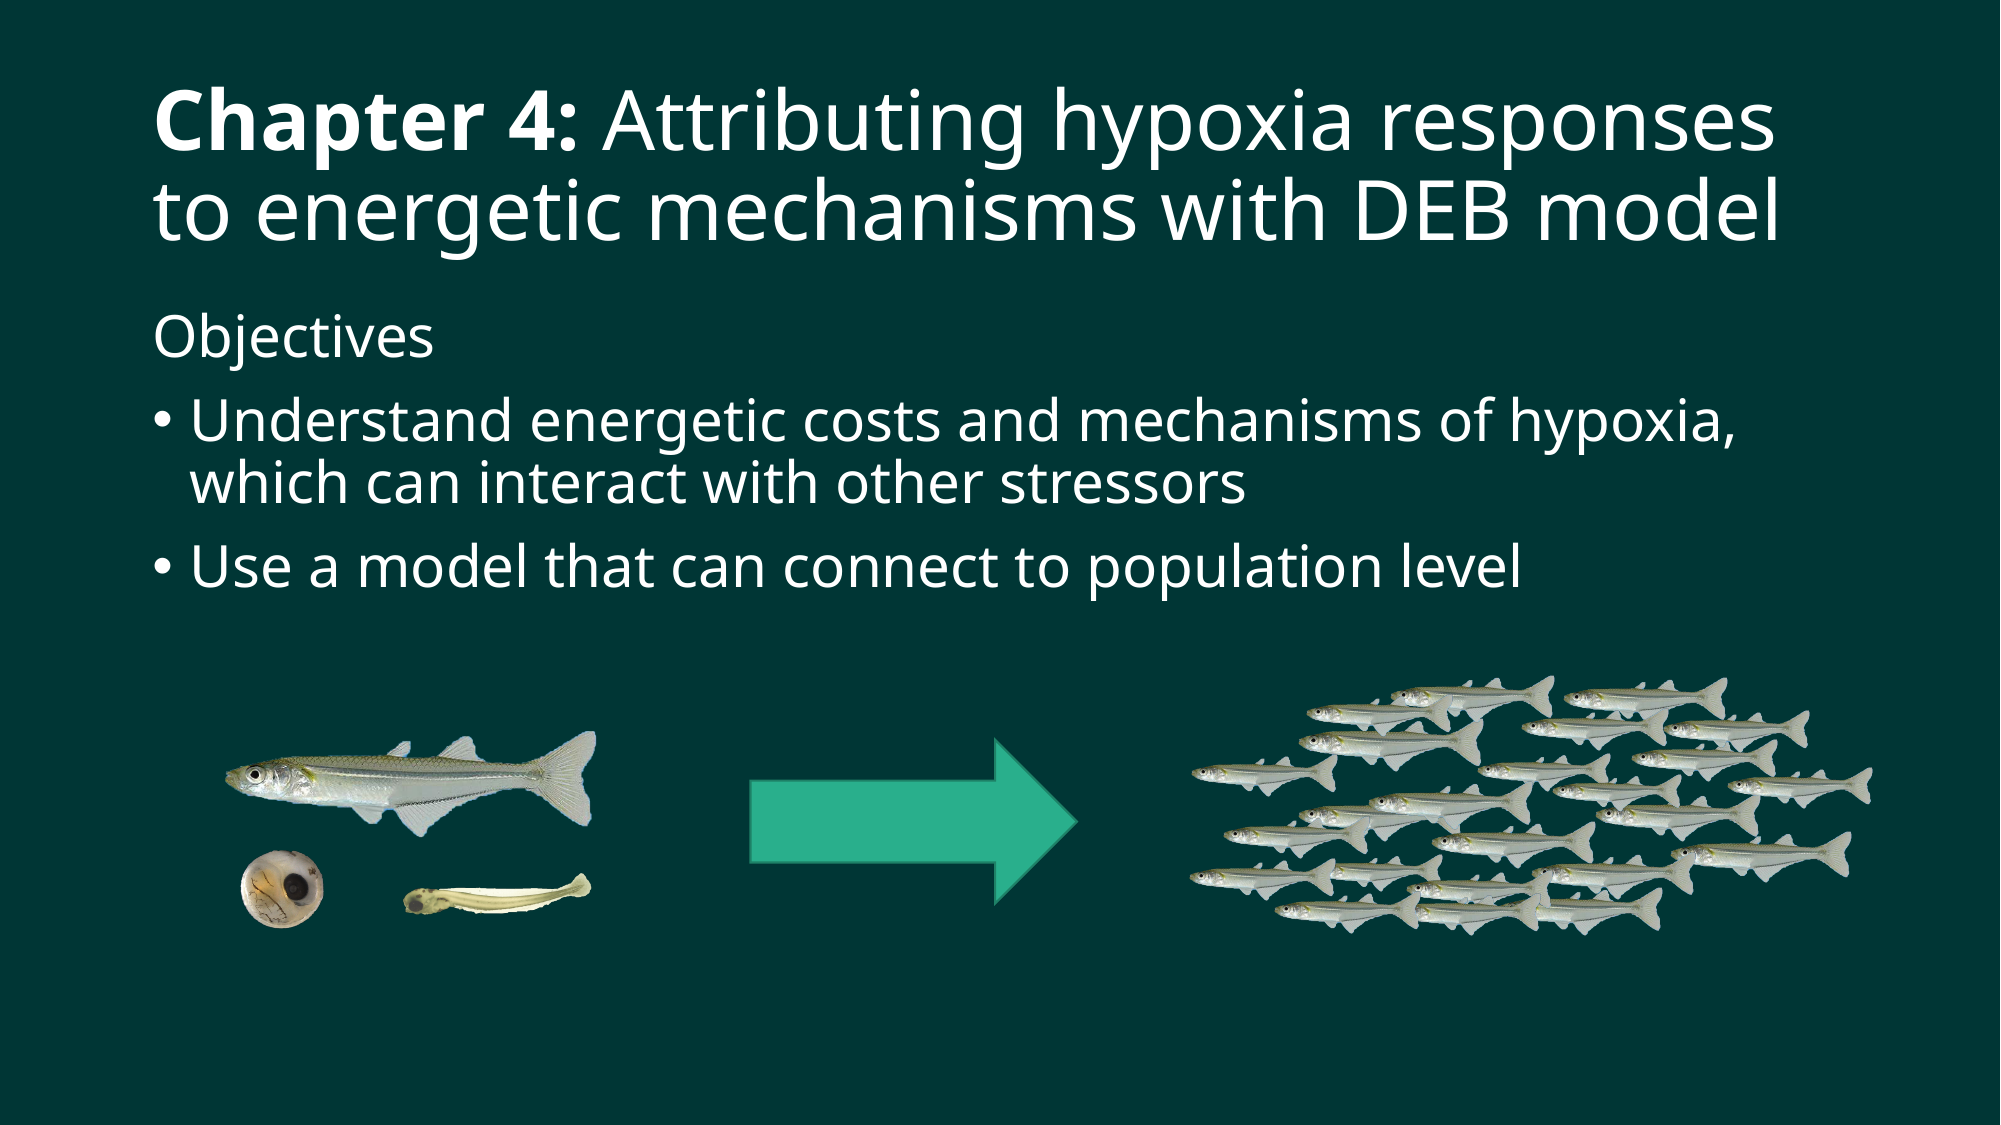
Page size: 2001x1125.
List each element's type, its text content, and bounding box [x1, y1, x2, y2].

text_box [749, 737, 1079, 906]
picture [1189, 675, 1873, 936]
list Objectives Understand energetic costs and mechanisms of hypoxia, which can interact with other stressors Use a model that can connect to population level [137, 299, 1863, 1014]
picture [224, 730, 598, 838]
title Chapter 4: Attributing hypoxia responses to energetic mechanisms with DEB model [137, 59, 1863, 278]
picture [392, 865, 597, 931]
picture [240, 850, 324, 929]
